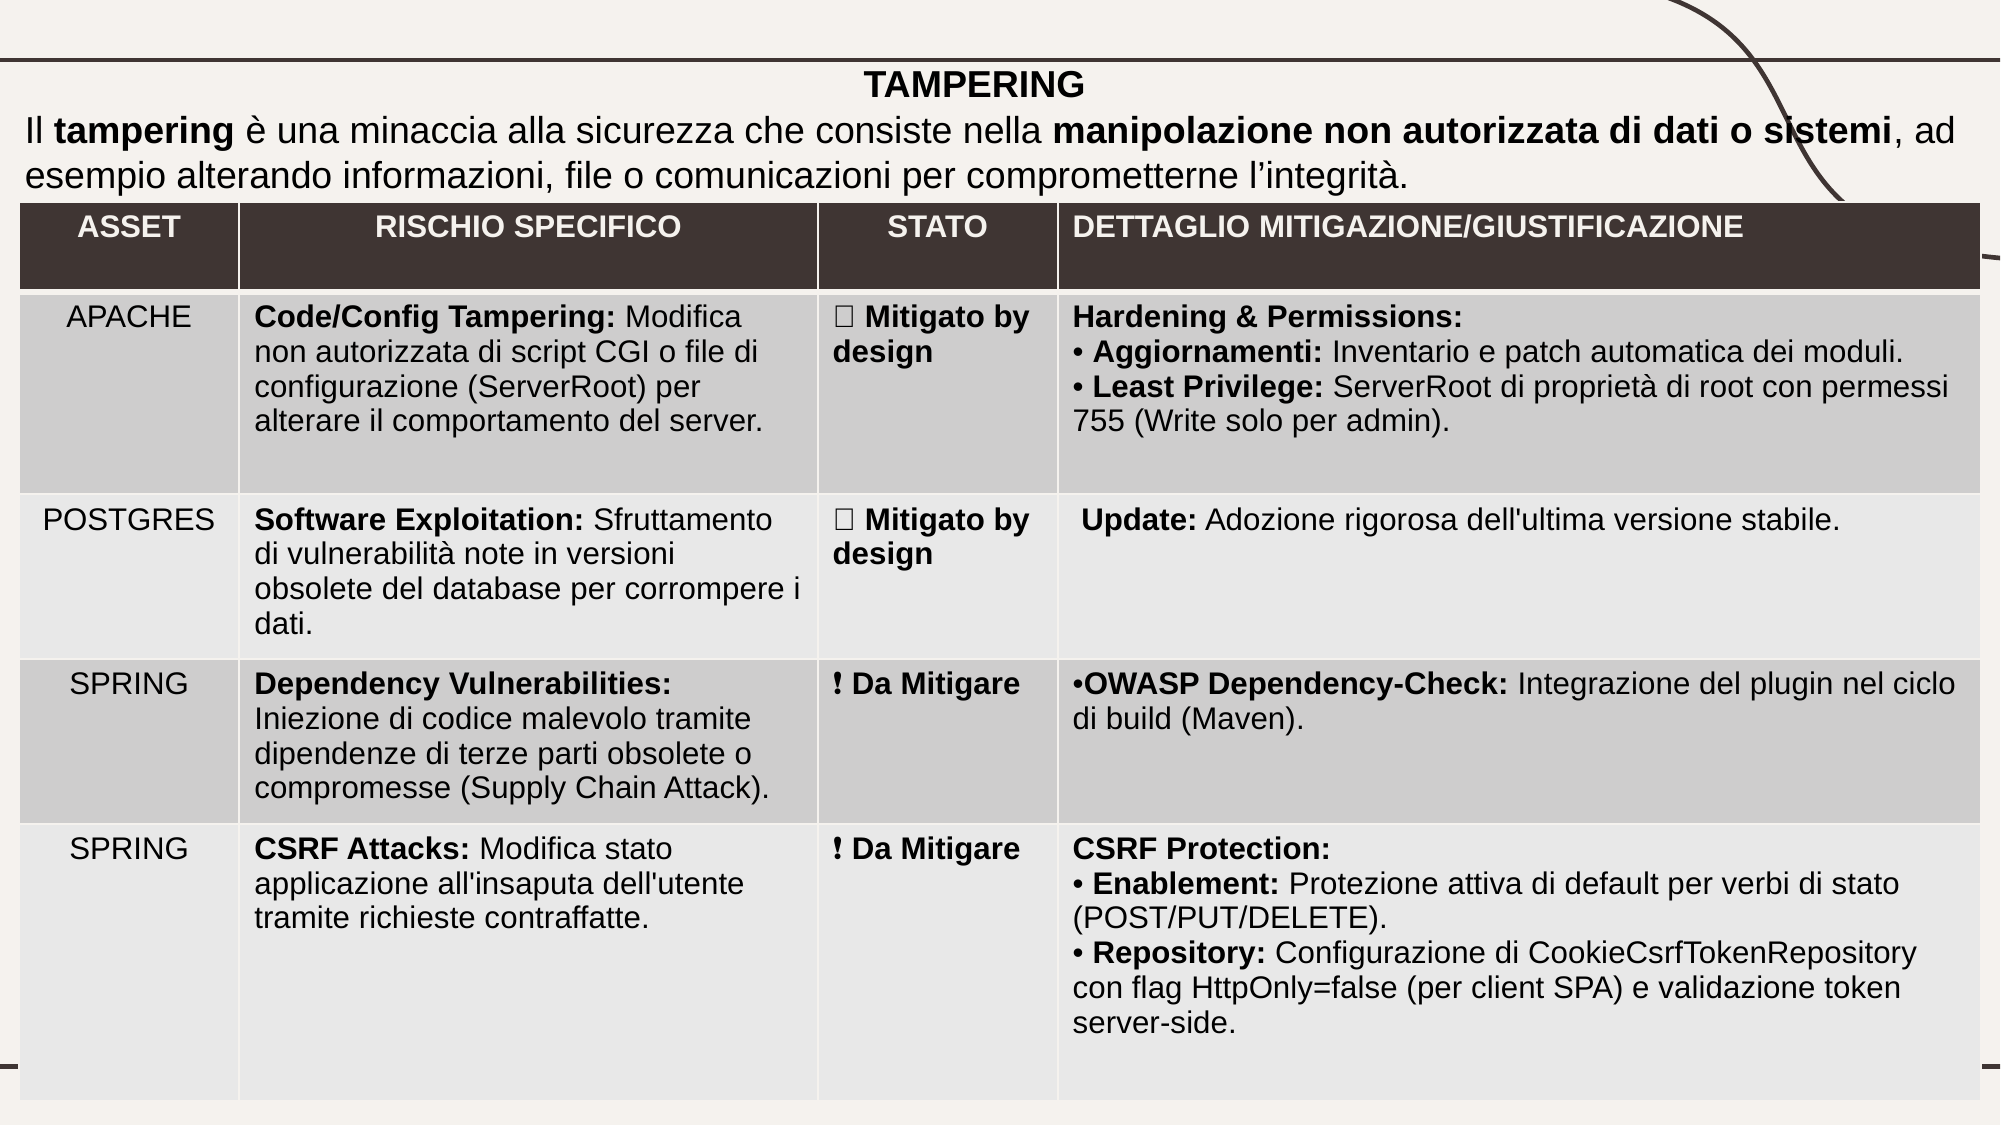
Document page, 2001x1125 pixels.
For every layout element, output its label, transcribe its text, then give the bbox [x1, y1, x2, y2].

text_box TAMPERING [848, 52, 1134, 98]
table_cell ✅ Mitigato by design [819, 495, 1057, 658]
table_cell ✅ Mitigato by design [819, 295, 1057, 493]
table_cell Update: Adozione rigorosa dell'ultima versione stabile. [1059, 495, 1980, 658]
table_cell ❗ Da Mitigare [819, 825, 1057, 1100]
table_cell POSTGRES [20, 495, 238, 658]
table_cell APACHE [20, 295, 238, 493]
table_cell Software Exploitation: Sfruttamento di vulnerabilità note in versioni obsolete del database per corrompere i dati. [240, 495, 817, 658]
table_cell •OWASP Dependency-Check: Integrazione del plugin nel ciclo di build (Maven). [1059, 660, 1980, 823]
table_cell Code/Config Tampering: Modifica non autorizzata di script CGI o file di configurazione (ServerRoot) per alterare il comportamento del server. [240, 295, 817, 493]
table_header RISCHIO SPECIFICO [240, 203, 817, 289]
table_header DETTAGLIO MITIGAZIONE/GIUSTIFICAZIONE [1059, 203, 1980, 289]
table_header ASSET [20, 203, 238, 289]
table_cell SPRING [20, 660, 238, 823]
table_cell SPRING [20, 825, 238, 1100]
table_header STATO [819, 203, 1057, 289]
table_cell ❗ Da Mitigare [819, 660, 1057, 823]
table_cell CSRF Protection: • Enablement: Protezione attiva di default per verbi di stato (POST/PUT/DELETE). • Repository: Configurazione di CookieCsrfTokenRepository con flag HttpOnly=false (per client SPA) e validazione token server-side. [1059, 825, 1980, 1100]
table_cell Dependency Vulnerabilities: Iniezione di codice malevolo tramite dipendenze di terze parti obsolete o compromesse (Supply Chain Attack). [240, 660, 817, 823]
text_box Il tampering è una minaccia alla sicurezza che consiste nella manipolazione non autorizzata di dati o sistemi, ad esempio alterando informazioni, file o comunicazioni per comprometterne l’integrità. [10, 98, 1973, 248]
table_cell CSRF Attacks: Modifica stato applicazione all'insaputa dell'utente tramite richieste contraffatte. [240, 825, 817, 1100]
table_cell Hardening & Permissions: • Aggiornamenti: Inventario e patch automatica dei moduli. • Least Privilege: ServerRoot di proprietà di root con permessi 755 (Write solo per admin). [1059, 295, 1980, 493]
